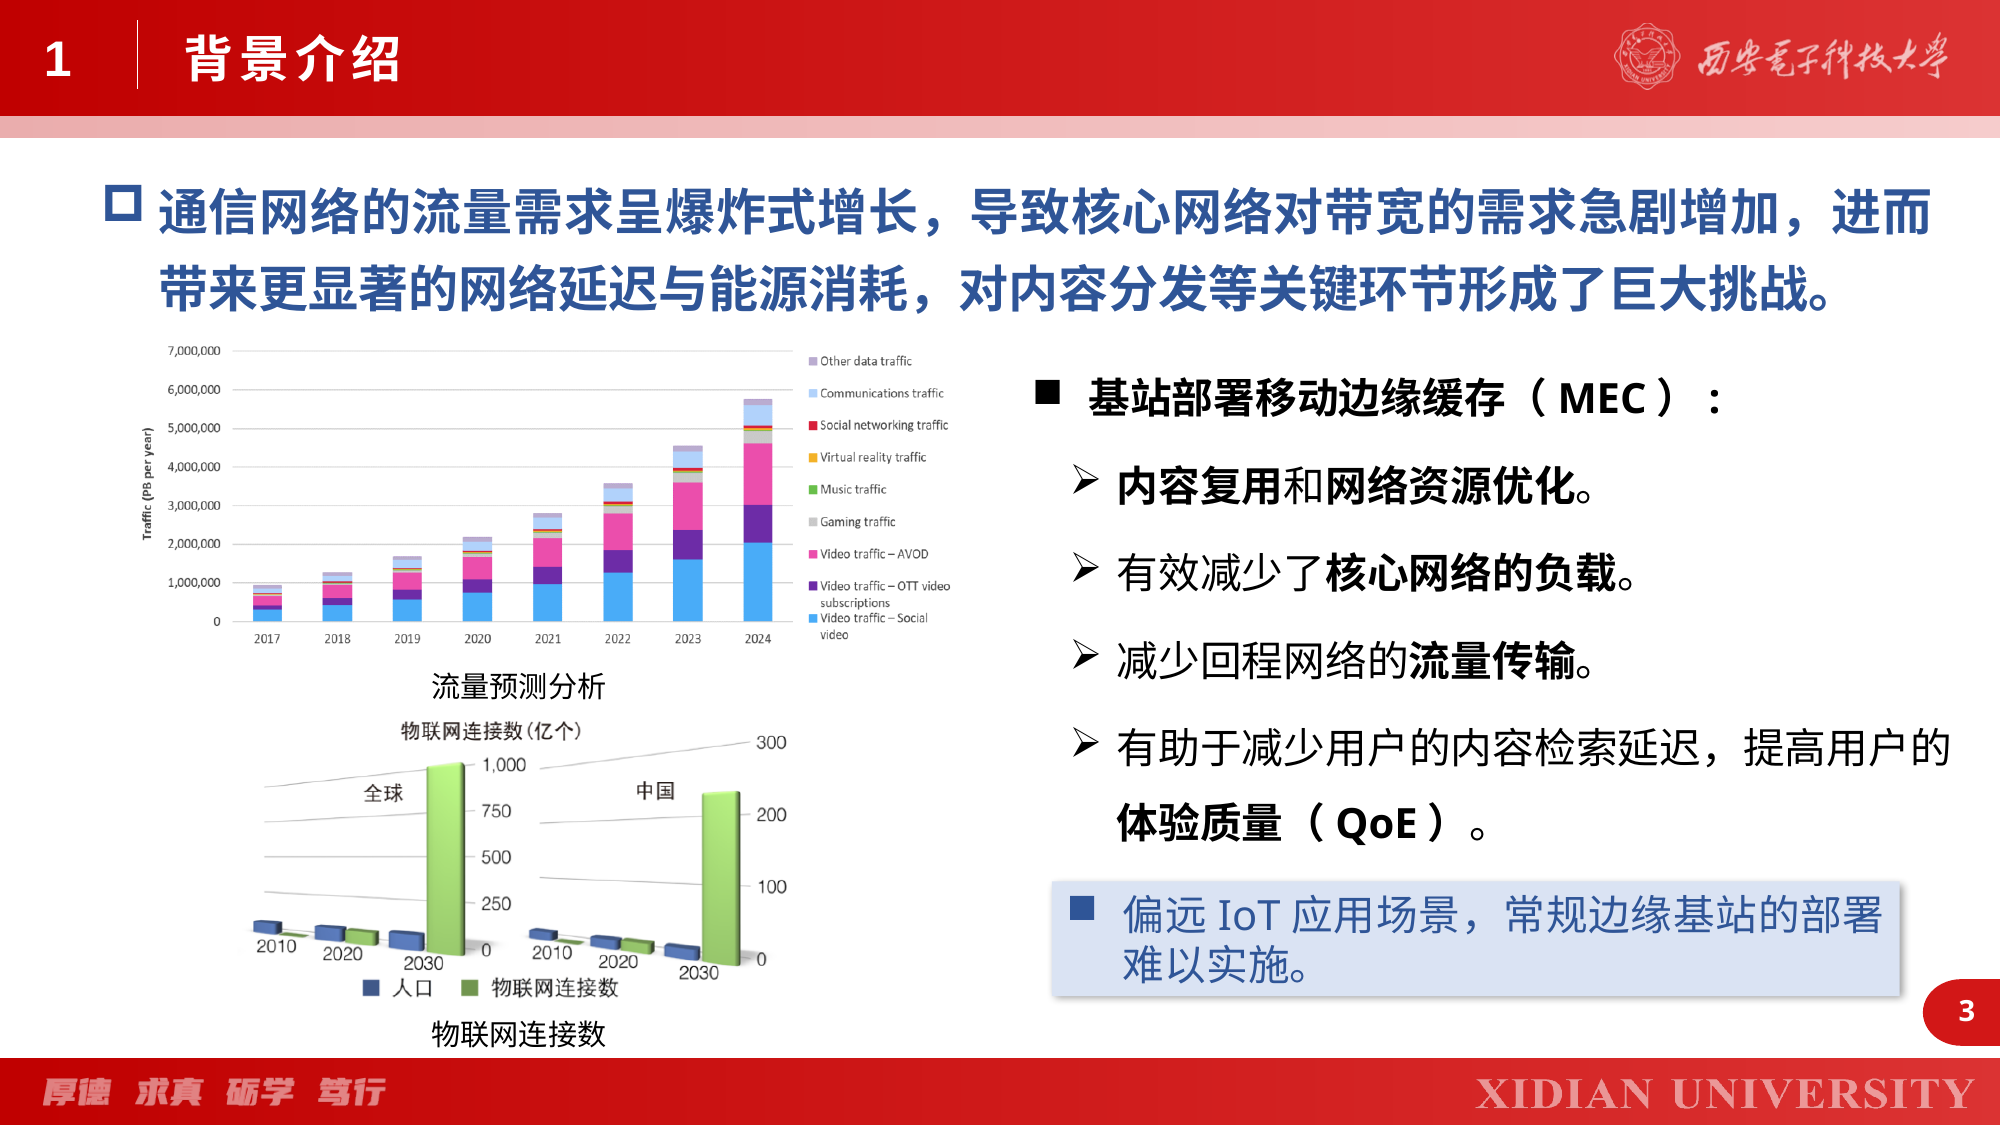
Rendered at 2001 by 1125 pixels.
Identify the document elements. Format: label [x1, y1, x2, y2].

text_box [21, 22, 1975, 1125]
picture [131, 334, 960, 660]
text_box [0, 0, 2000, 1125]
picture [237, 713, 800, 1005]
